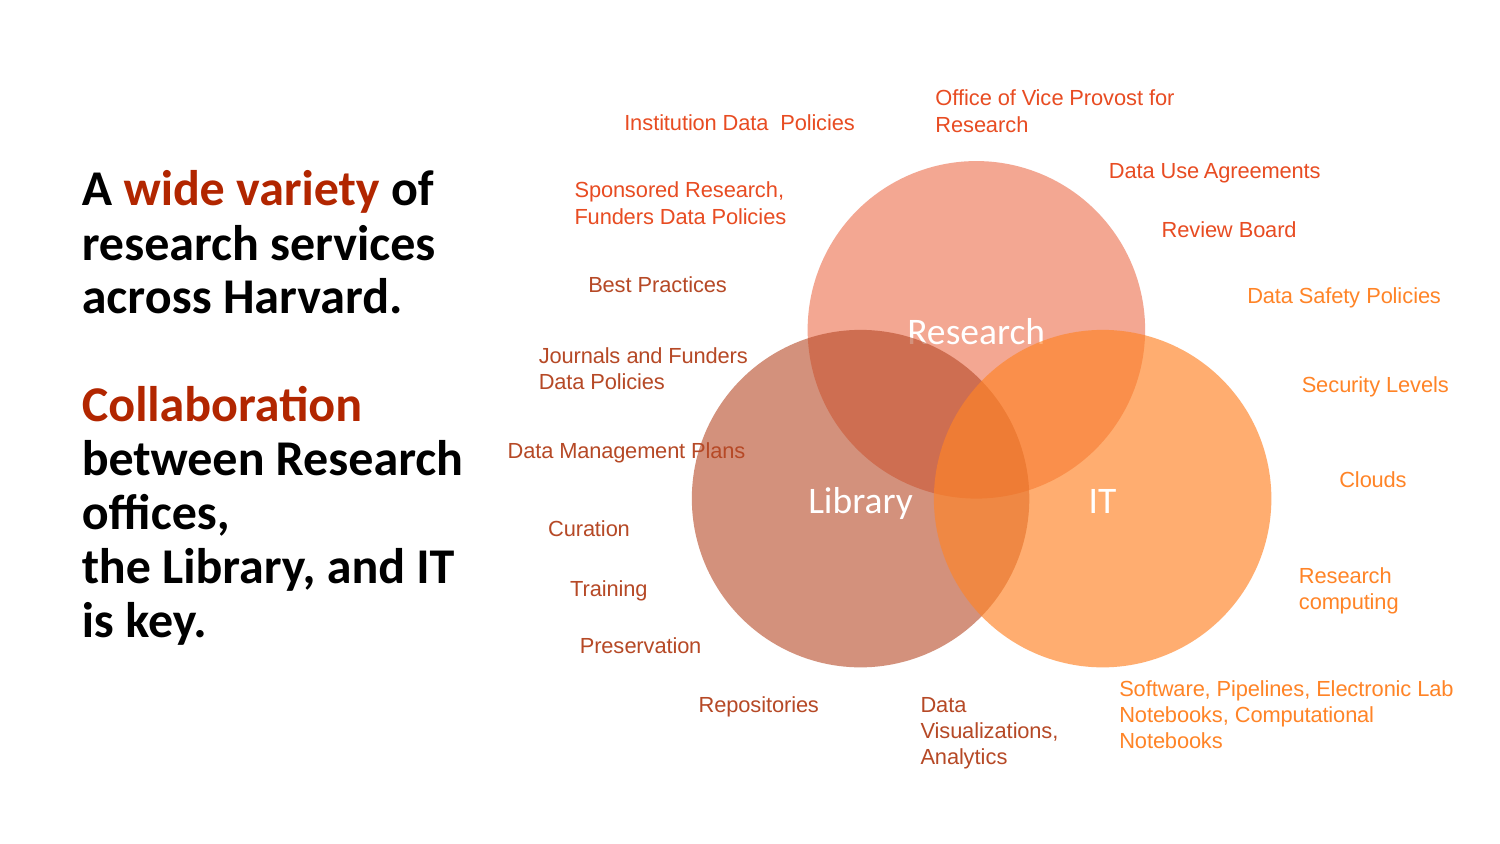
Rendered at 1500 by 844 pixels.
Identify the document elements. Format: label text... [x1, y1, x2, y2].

text_box Data Safety Policies [1232, 274, 1457, 316]
text_box Clouds [1324, 458, 1422, 500]
text_box Research [806, 160, 1147, 378]
text_box IT [932, 328, 1273, 669]
text_box Library [690, 328, 982, 669]
text_box Curation [533, 506, 645, 548]
title A wide variety of research services across Harvard. Collaboration between Research offices, the Library, and IT is key. [66, 79, 509, 733]
text_box Office of Vice Provost for Research [920, 76, 1199, 144]
text_box Sponsored Research, Funders Data Policies [559, 168, 802, 236]
text_box Institution Data Policies [609, 101, 871, 143]
text_box Software, Pipelines, Electronic Lab Notebooks, Computational Notebooks [1104, 667, 1471, 761]
text_box Data Use Agreements [1094, 148, 1336, 190]
text_box Best Practices [573, 263, 743, 305]
text_box Security Levels [1287, 363, 1465, 404]
text_box Repositories [683, 683, 835, 725]
text_box Data Management Plans [492, 429, 763, 471]
text_box Research computing [1284, 554, 1499, 622]
text_box Preservation [565, 623, 717, 665]
text_box Data Visualizations, Analytics [905, 682, 1103, 777]
text_box Training [555, 566, 663, 608]
text_box Review Board [1146, 208, 1312, 250]
text_box Journals and Funders Data Policies [523, 333, 794, 401]
